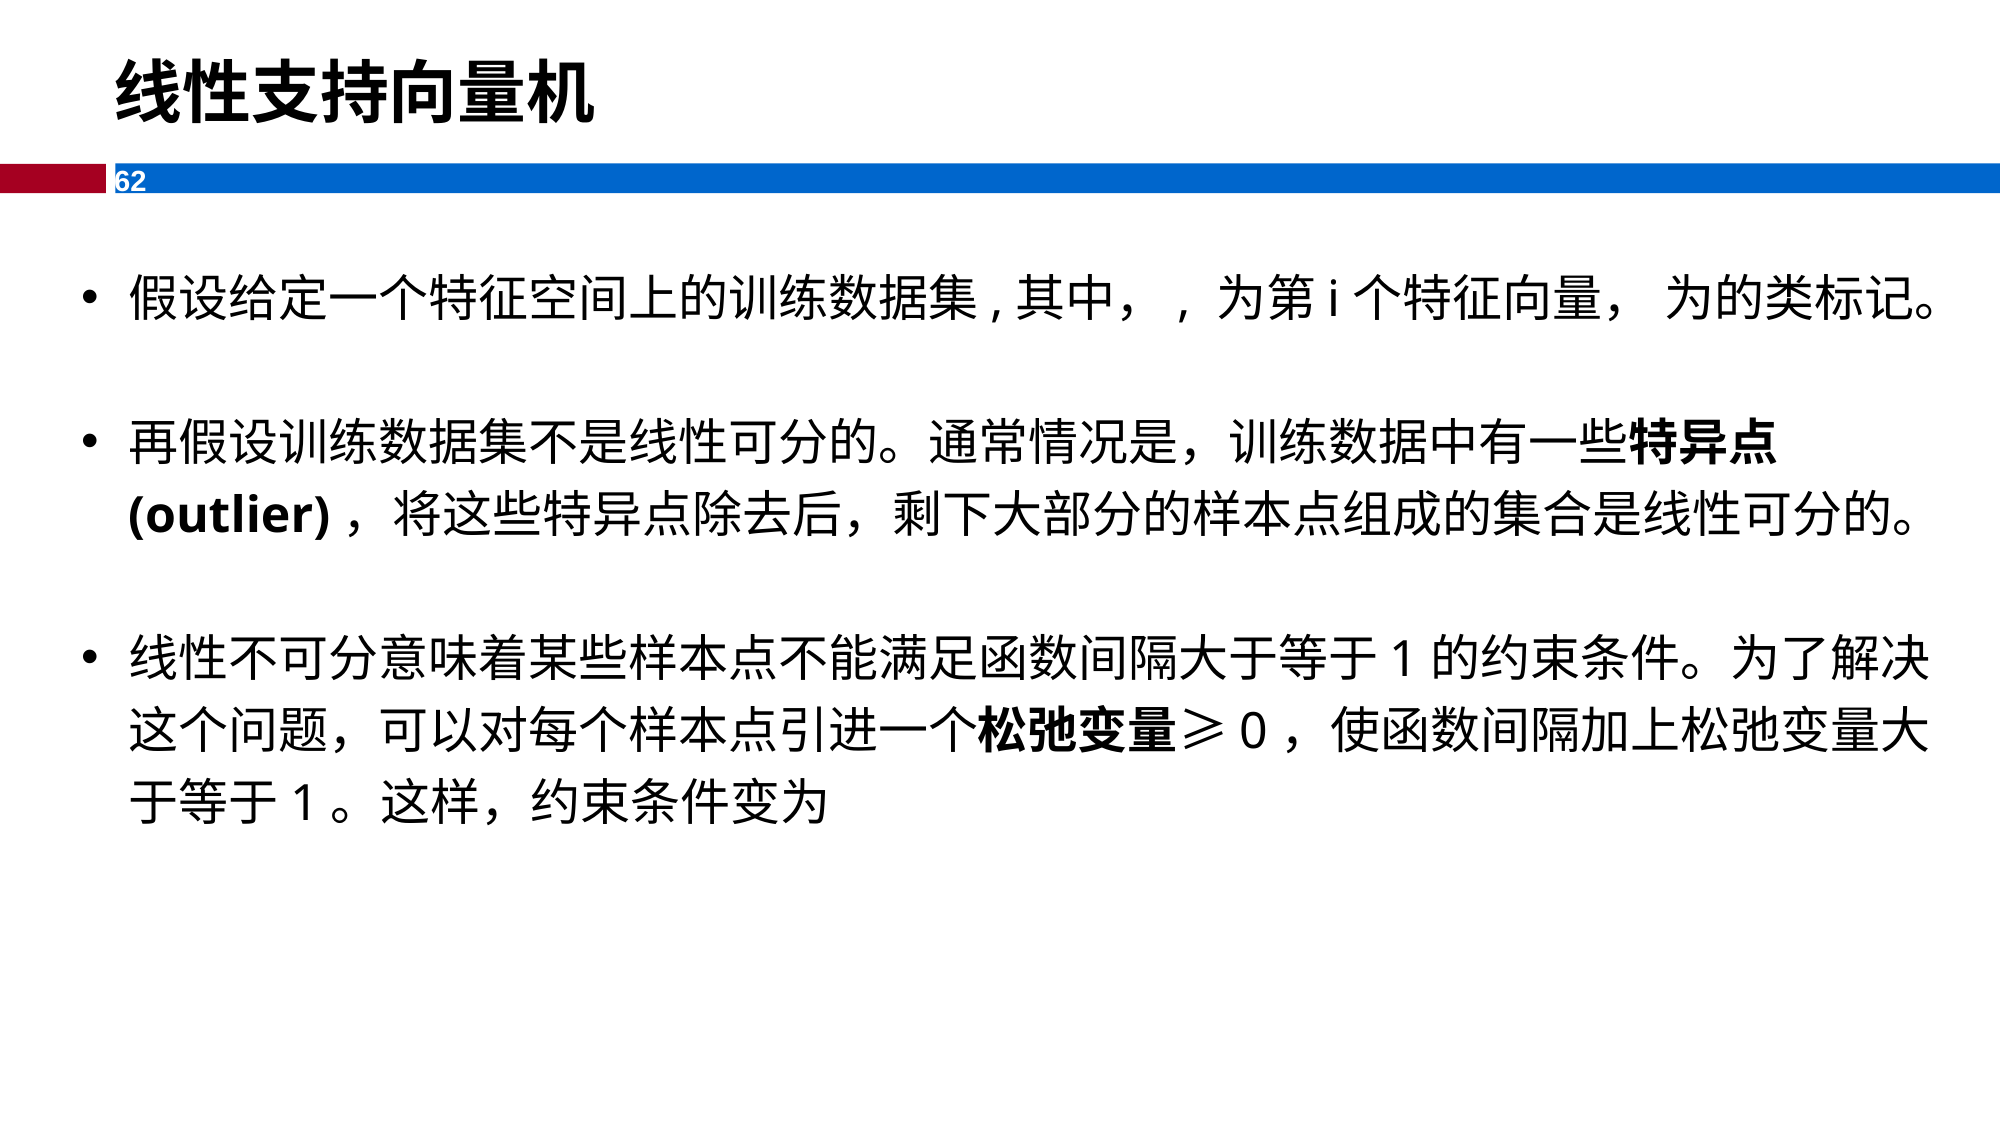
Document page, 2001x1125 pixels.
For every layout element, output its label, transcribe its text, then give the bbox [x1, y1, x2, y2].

text_box 线性支持向量机 [98, 0, 1824, 209]
